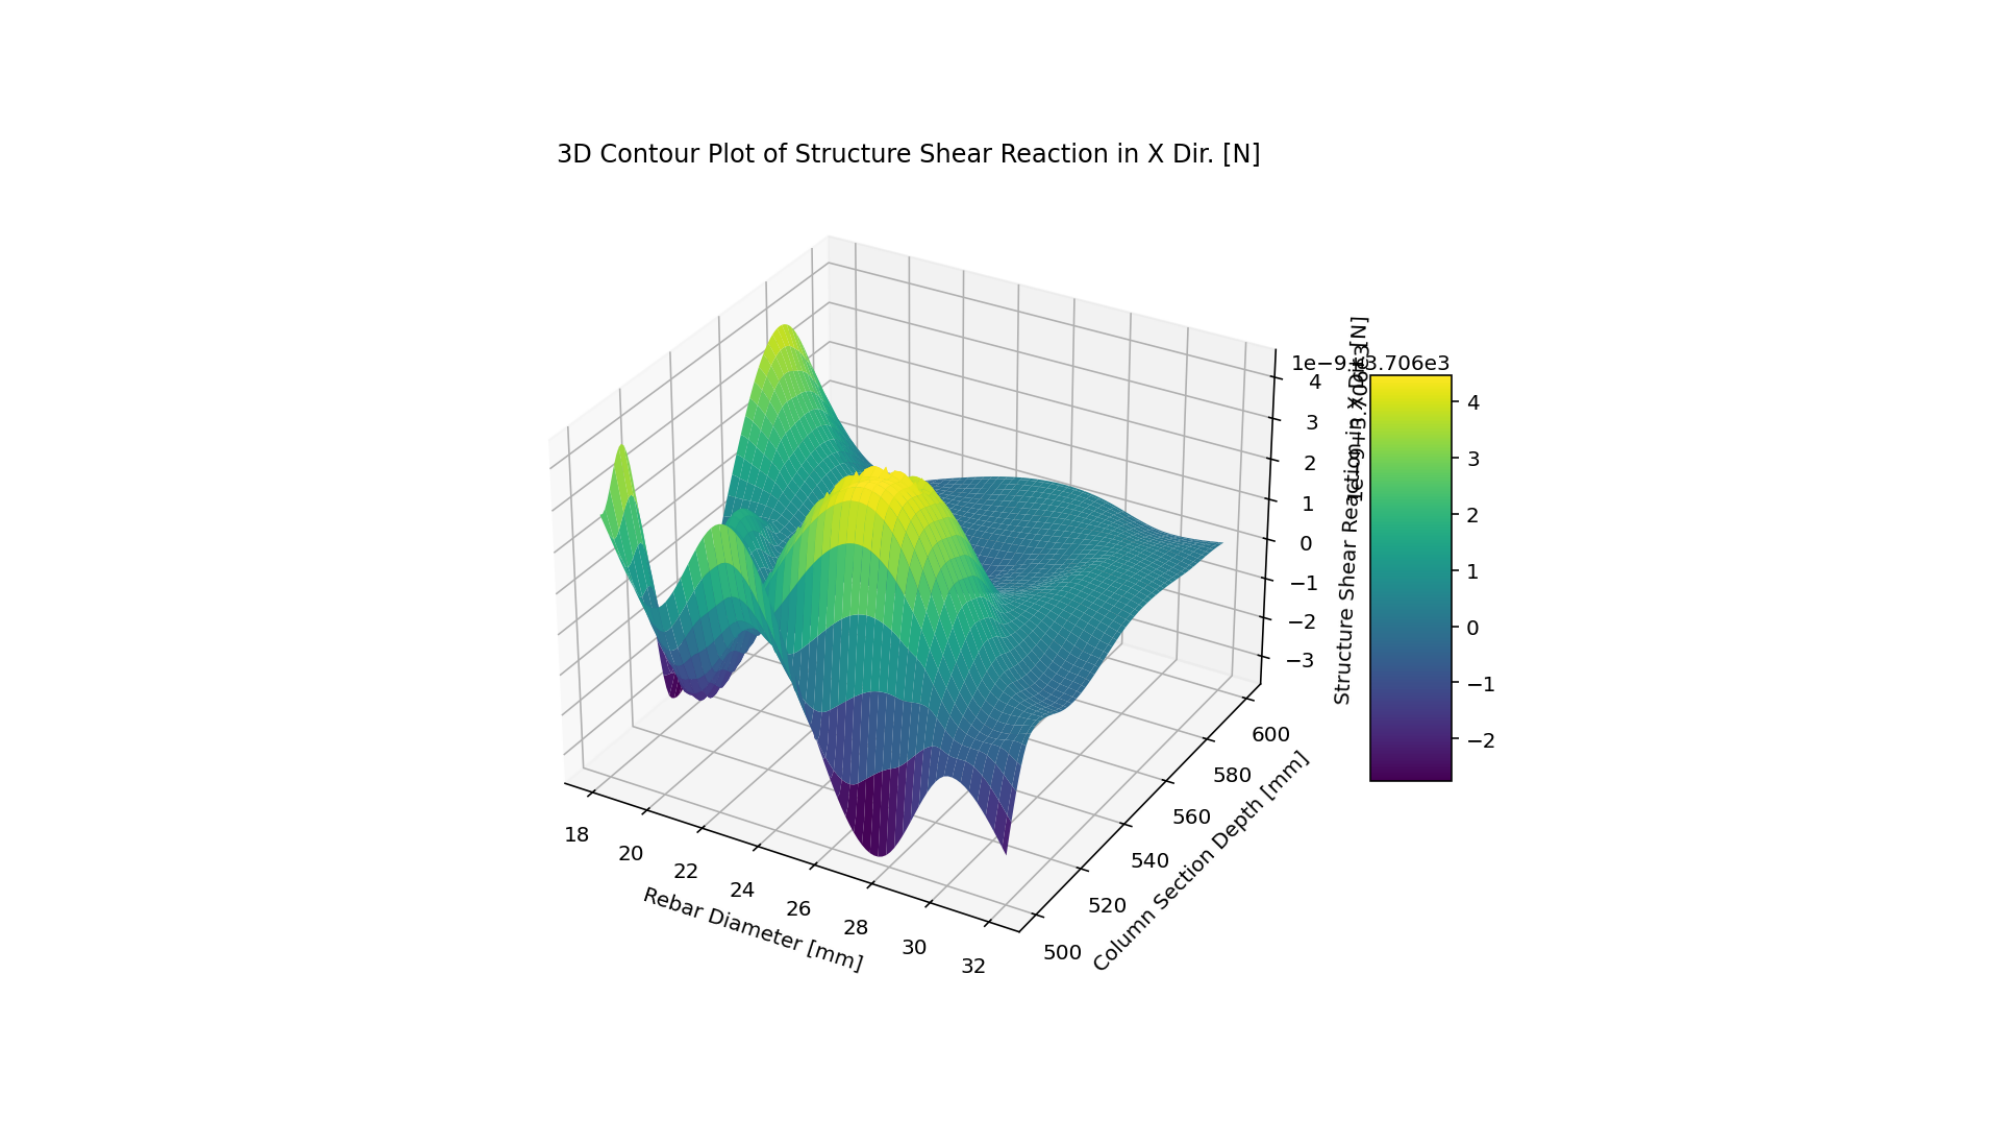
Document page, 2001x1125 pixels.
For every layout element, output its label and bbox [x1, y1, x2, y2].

picture [488, 127, 1512, 998]
